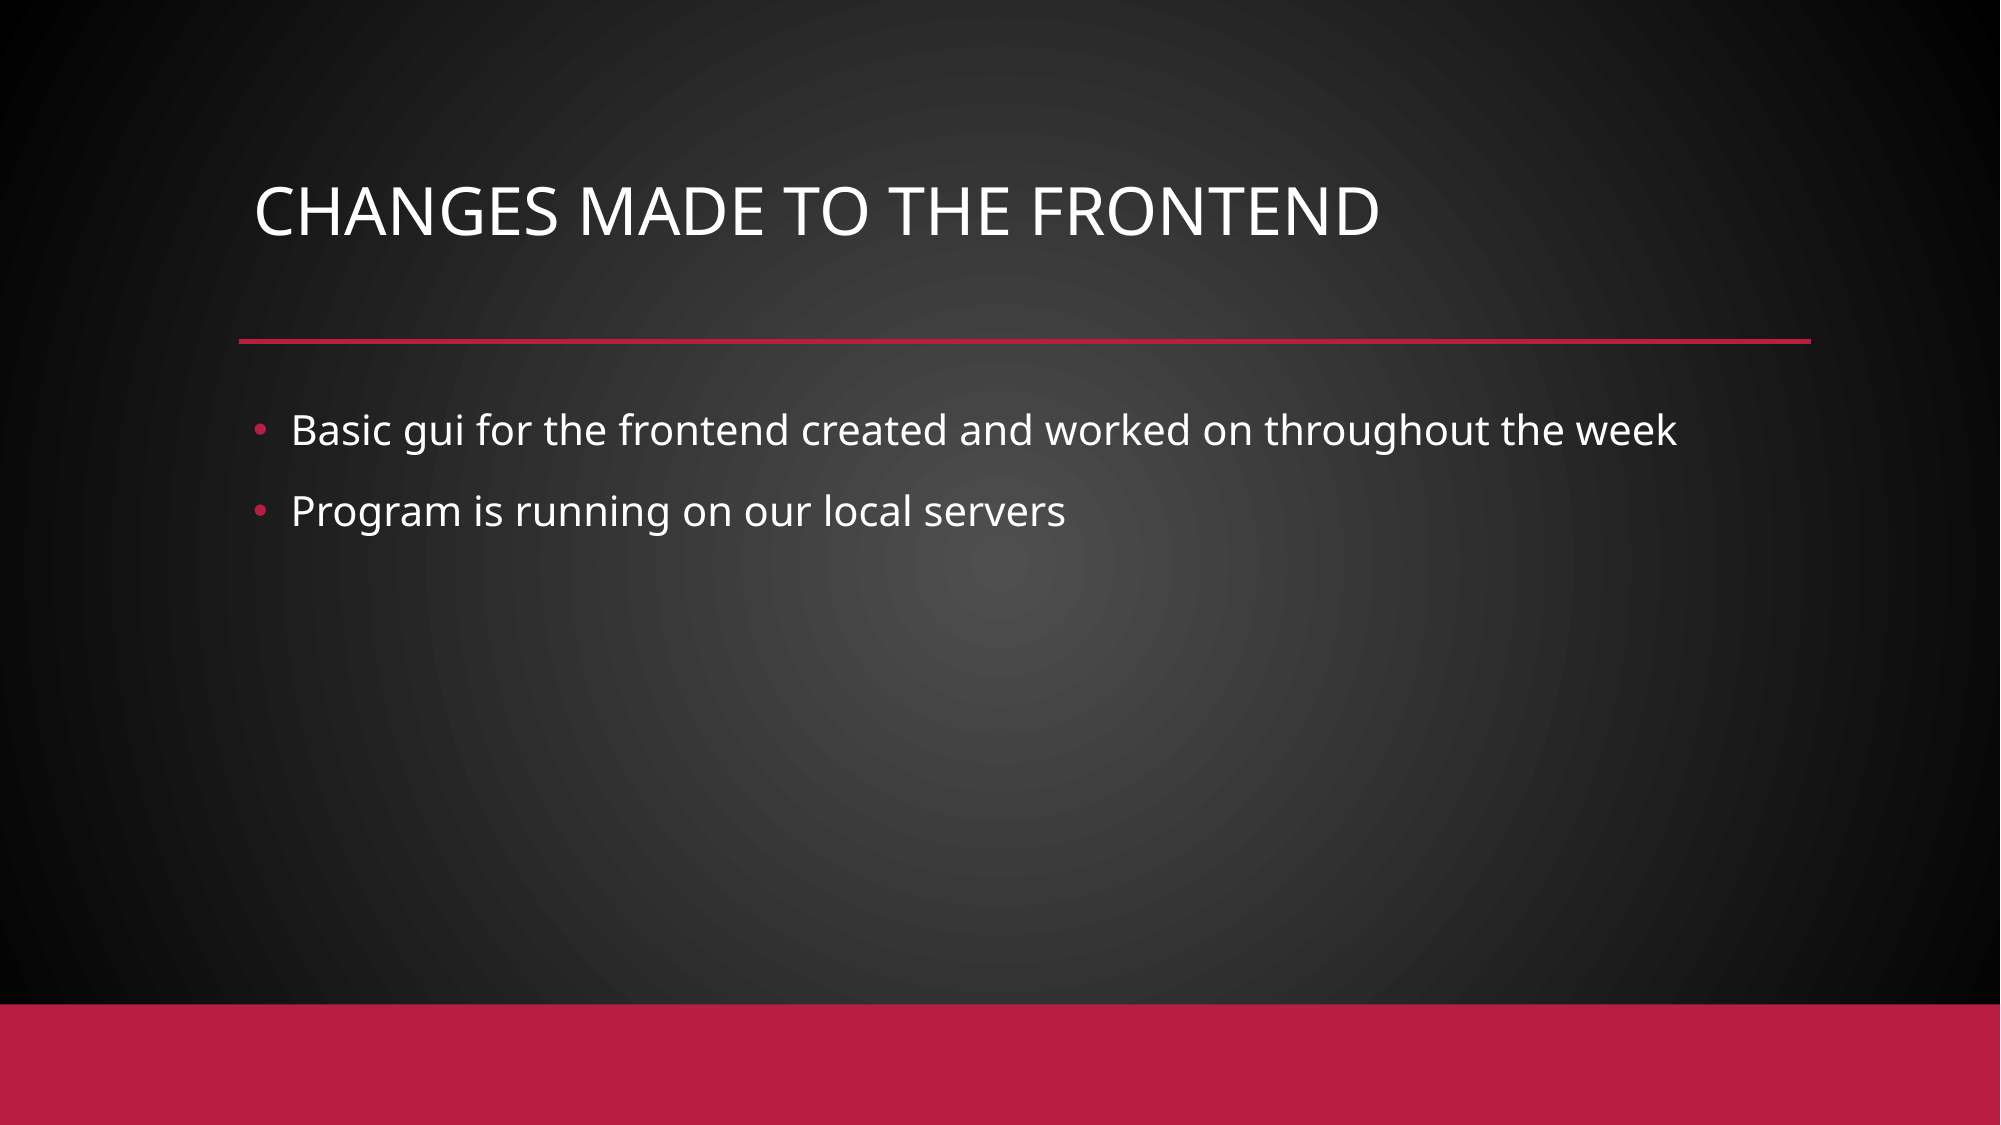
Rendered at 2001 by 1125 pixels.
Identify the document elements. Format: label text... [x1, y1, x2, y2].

list Basic gui for the frontend created and worked on throughout the week Program is running on our local servers [238, 386, 1787, 914]
title Changes made to the frontend [238, 170, 1814, 338]
text_box [0, 1003, 2000, 1125]
text_box [0, 0, 2000, 1003]
